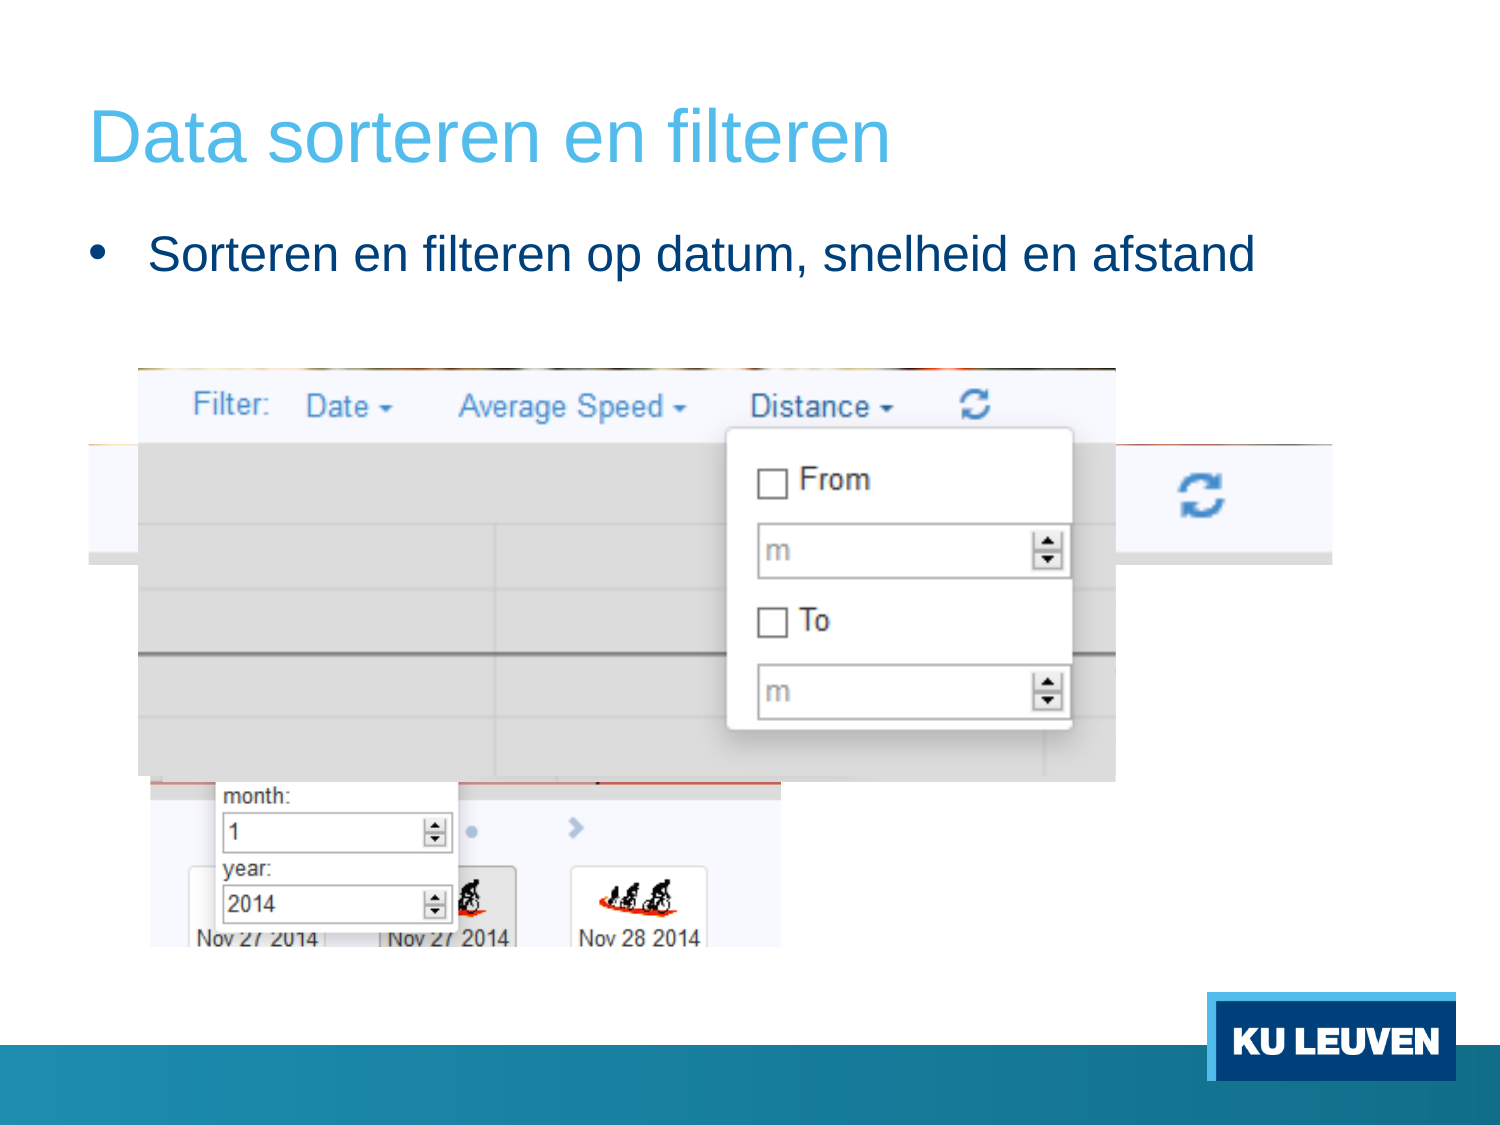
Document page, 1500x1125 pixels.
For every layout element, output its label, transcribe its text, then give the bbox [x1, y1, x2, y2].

title Data sorteren en filteren [88, 29, 1456, 178]
picture [1207, 992, 1456, 1081]
picture [88, 368, 1333, 947]
list Sorteren en filteren op datum, snelheid en afstand [88, 221, 1456, 948]
